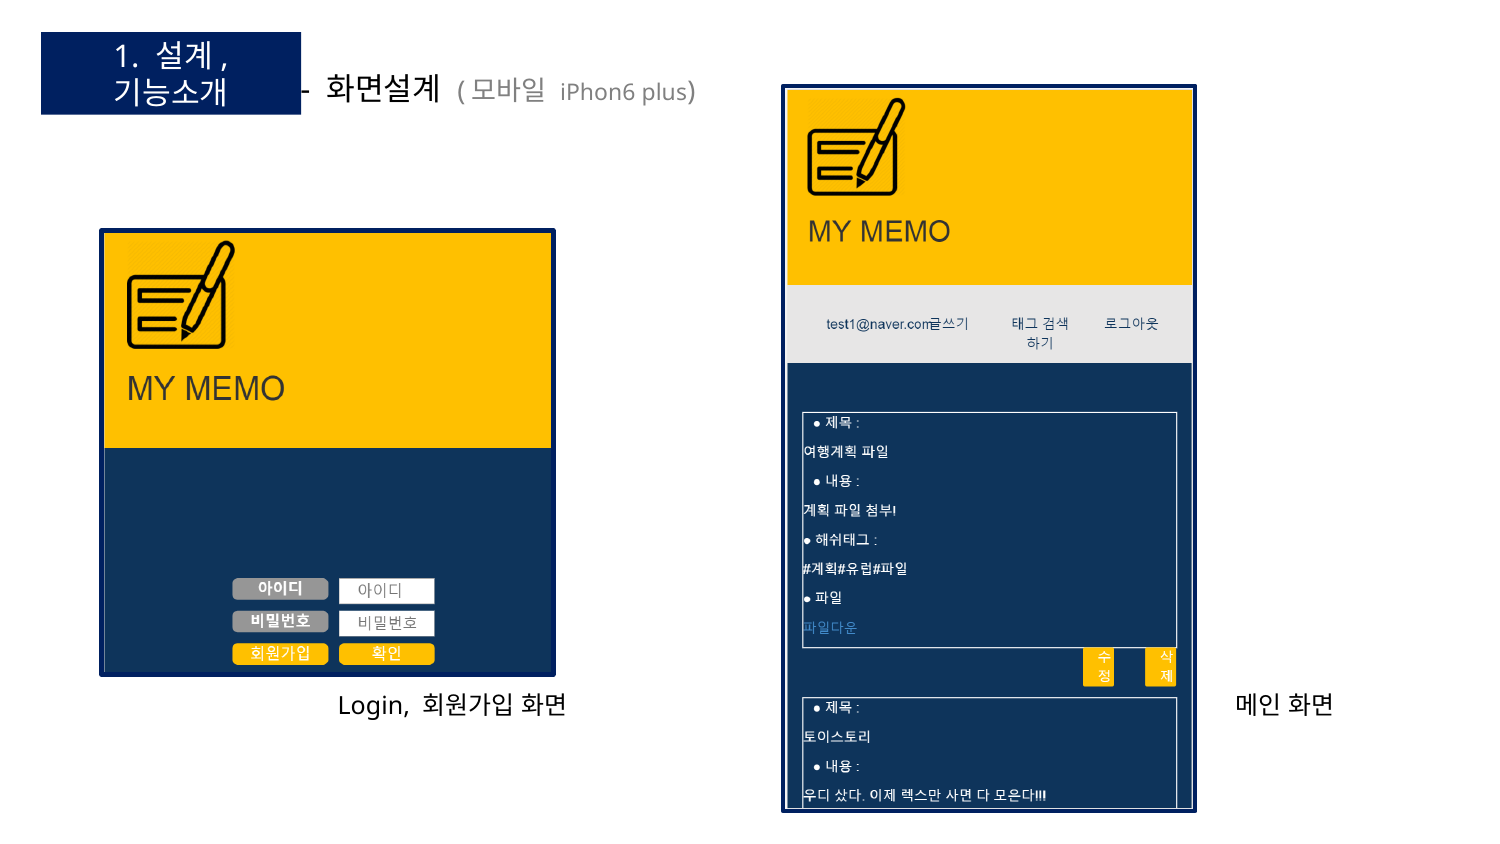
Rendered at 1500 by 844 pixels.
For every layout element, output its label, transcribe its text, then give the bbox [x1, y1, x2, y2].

text_box - 화면설계 (모바일 iPhon6 plus) [285, 61, 711, 114]
text_box 1. 설계, 기능소개 [39, 30, 303, 117]
picture [103, 232, 552, 673]
text_box Login, 회원가입 화면 [322, 681, 583, 727]
text_box 메인 화면 [1220, 681, 1350, 727]
picture [785, 87, 1193, 809]
